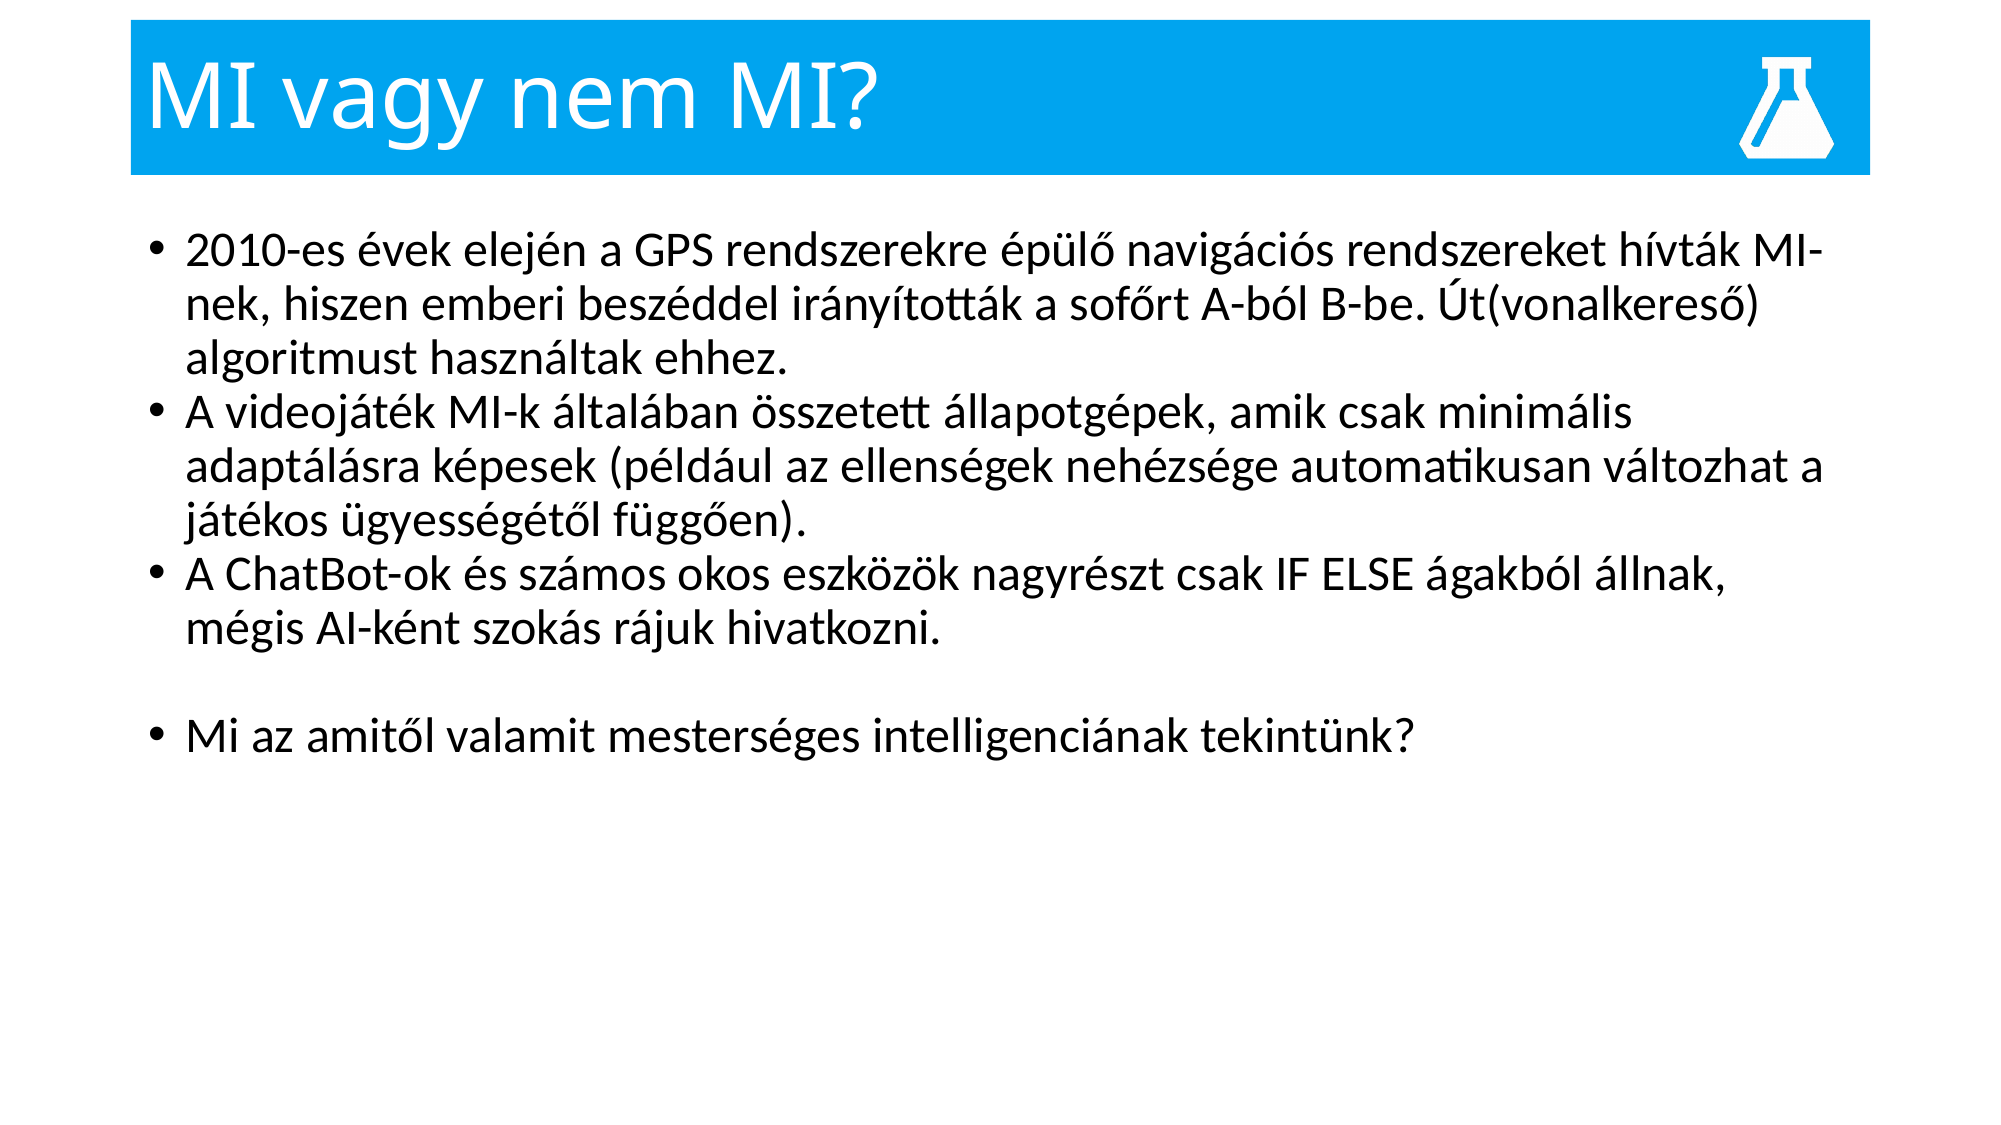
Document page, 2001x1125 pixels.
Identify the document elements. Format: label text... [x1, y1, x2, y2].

list 2010-es évek elején a GPS rendszerekre épülő navigációs rendszereket hívták MI-nek, hiszen emberi beszéddel irányították a sofőrt A-ból B-be. Út(vonalkereső) algoritmust használtak ehhez. A videojáték MI-k általában összetett állapotgépek, amik csak minimális adaptálásra képesek (például az ellenségek nehézsége automatikusan változhat a játékos ügyességétől függően). A ChatBot-ok és számos okos eszközök nagyrészt csak IF ELSE ágakból állnak, mégis AI-ként szokás rájuk hivatkozni. Mi az amitől valamit mesterséges intelligenciának tekintünk? [133, 215, 1871, 993]
picture [1740, 58, 1833, 158]
title MI vagy nem MI? [129, 22, 1701, 175]
